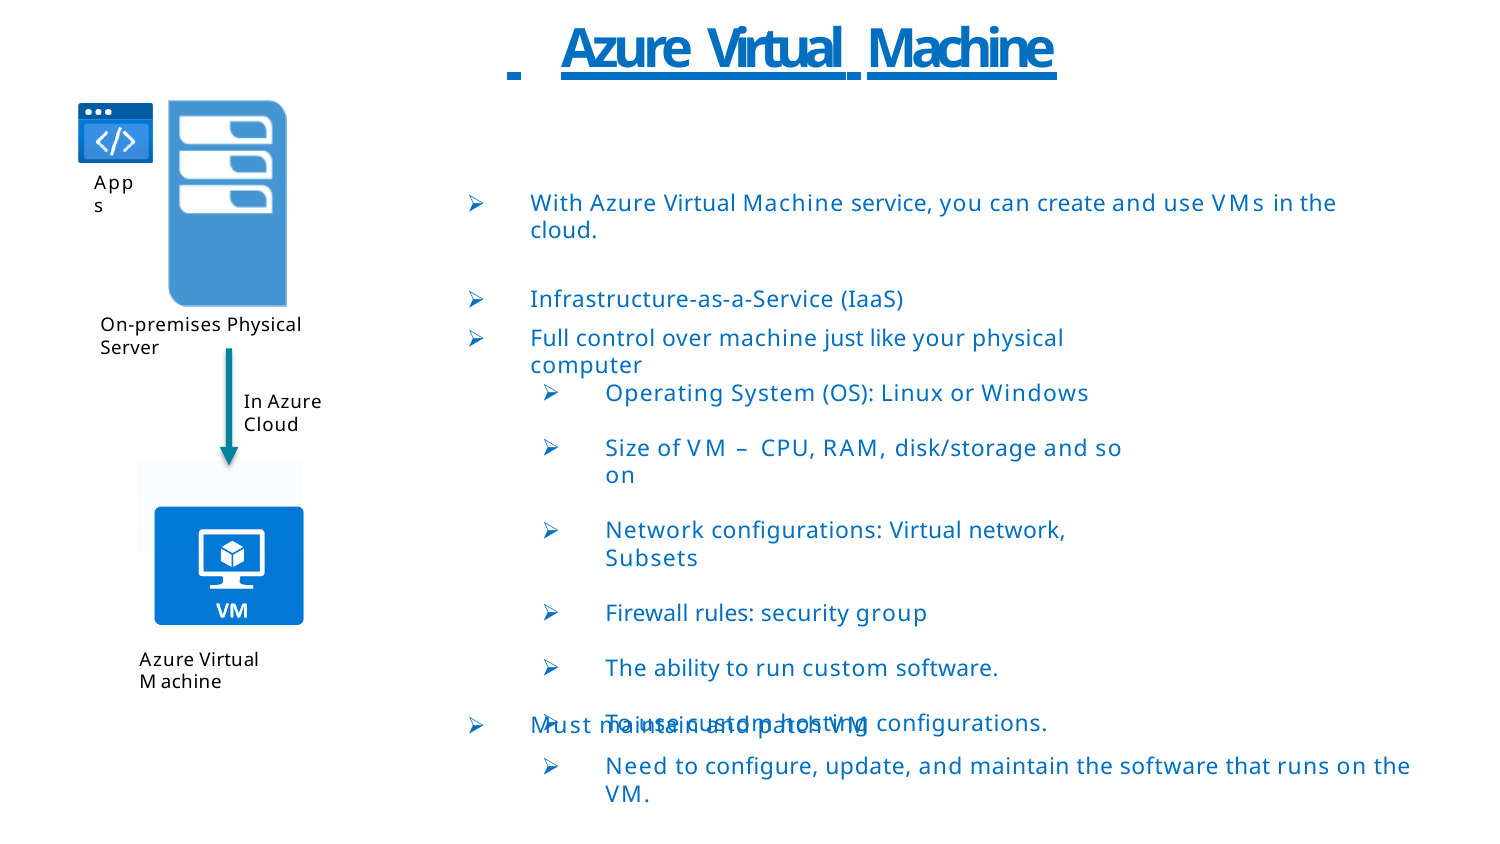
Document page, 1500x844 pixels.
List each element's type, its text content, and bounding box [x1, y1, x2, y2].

picture [78, 102, 154, 163]
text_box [137, 344, 304, 641]
text_box Must maintain and patch VM Need to configure, update, and maintain the software that runs on the VM. [465, 694, 1426, 807]
text_box With Azure Virtual Machine service, you can create and use VMs in the cloud. Infrastructure-as-a-Service (IaaS) [465, 186, 1374, 312]
title Azure Virtual Machine [504, 11, 1151, 155]
picture [168, 100, 287, 307]
text_box Operating System (OS): Linux or Windows Size of VM – CPU, RAM, disk/storage and so on Network configurations: Virtual network, Subsets Firewall rules: security group The ability to run custom software. To use custom hosting configurations. [540, 376, 1145, 694]
text_box Azure Virtual Machine [137, 645, 340, 693]
text_box In Azure Cloud [307, 388, 379, 436]
text_box On-premises Physical Server [98, 311, 357, 359]
text_box Apps [92, 171, 143, 217]
text_box Full control over machine just like your physical computer [465, 321, 1160, 379]
